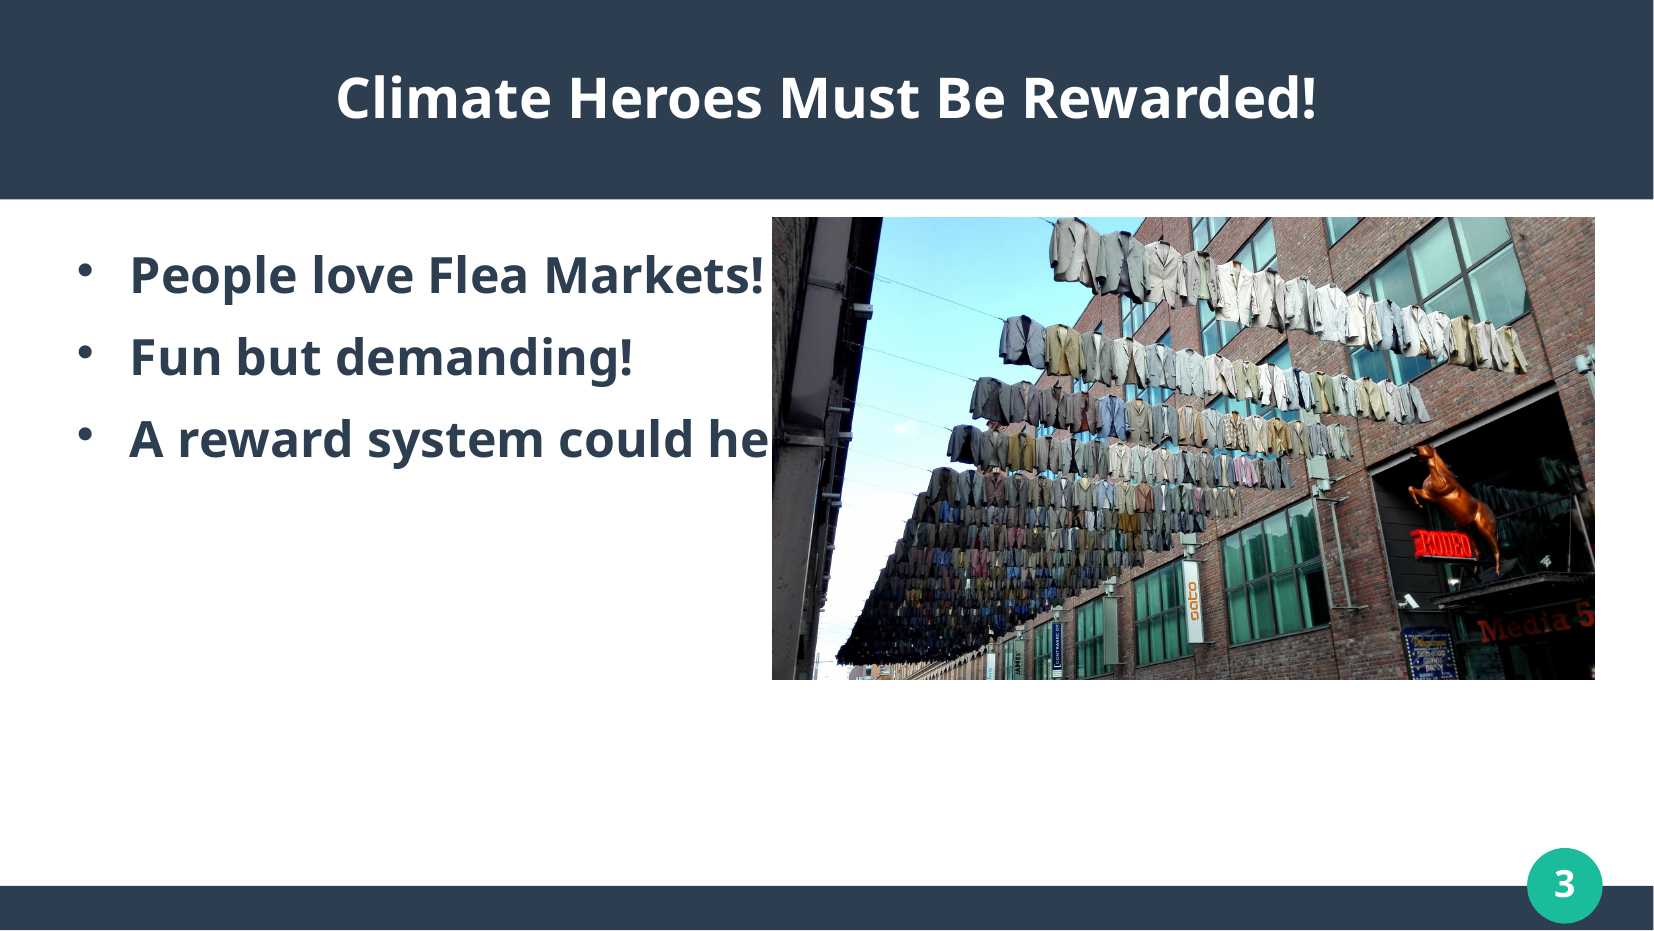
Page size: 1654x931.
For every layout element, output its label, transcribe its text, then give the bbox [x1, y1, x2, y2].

picture [771, 217, 1595, 680]
title Climate Heroes Must Be Rewarded! [59, 37, 1595, 155]
list People love Flea Markets! Fun but demanding! A reward system could help! [59, 243, 1595, 864]
